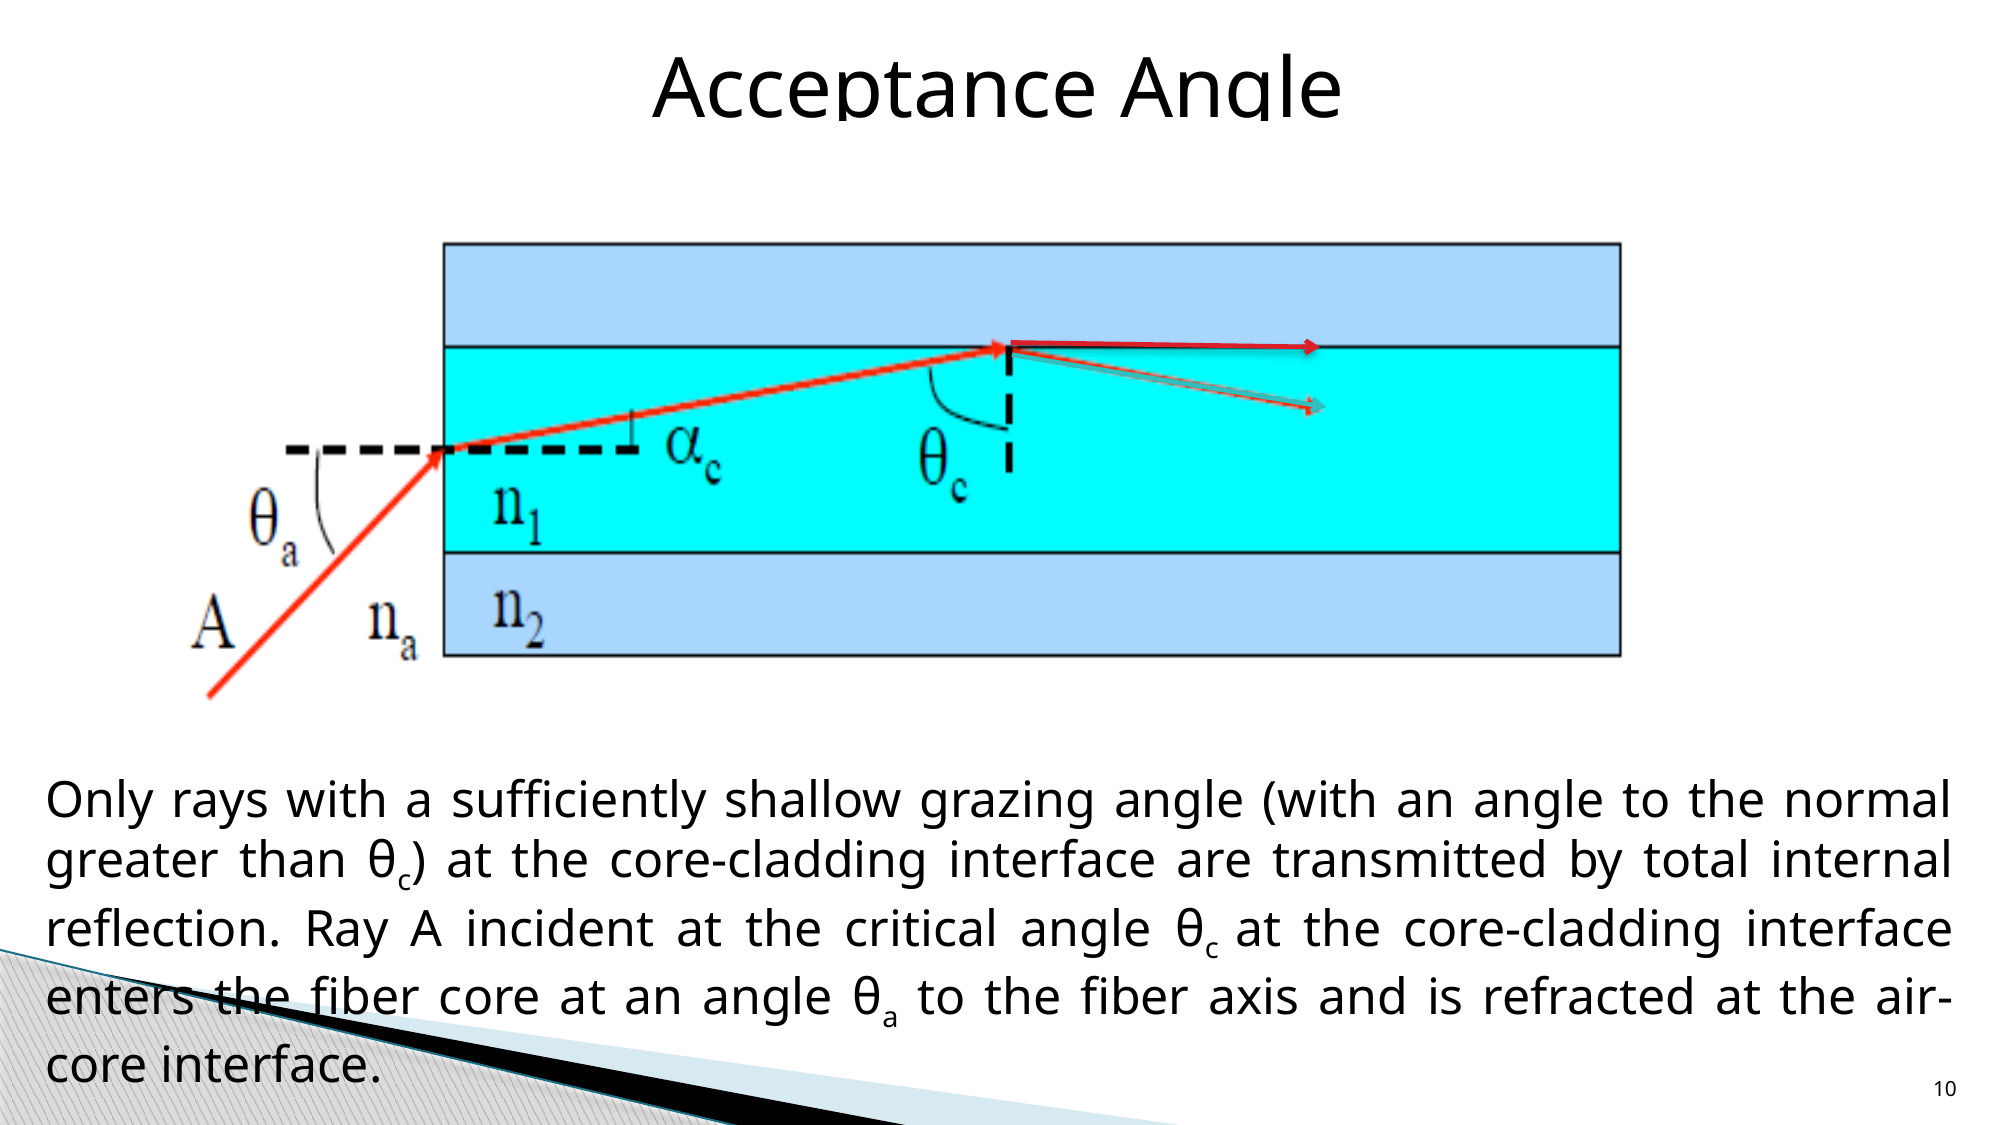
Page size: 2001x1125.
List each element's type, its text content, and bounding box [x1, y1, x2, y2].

text_box Only rays with a sufficiently shallow grazing angle (with an angle to the normal greater than θc) at the core-cladding interface are transmitted by total internal reflection. Ray A incident at the critical angle θc at the core-cladding interface enters the fiber core at an angle θa to the fiber axis and is refracted at the air-core interface. [30, 760, 1969, 1125]
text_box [175, 121, 1705, 772]
text_box Acceptance Angle [214, 26, 1784, 142]
